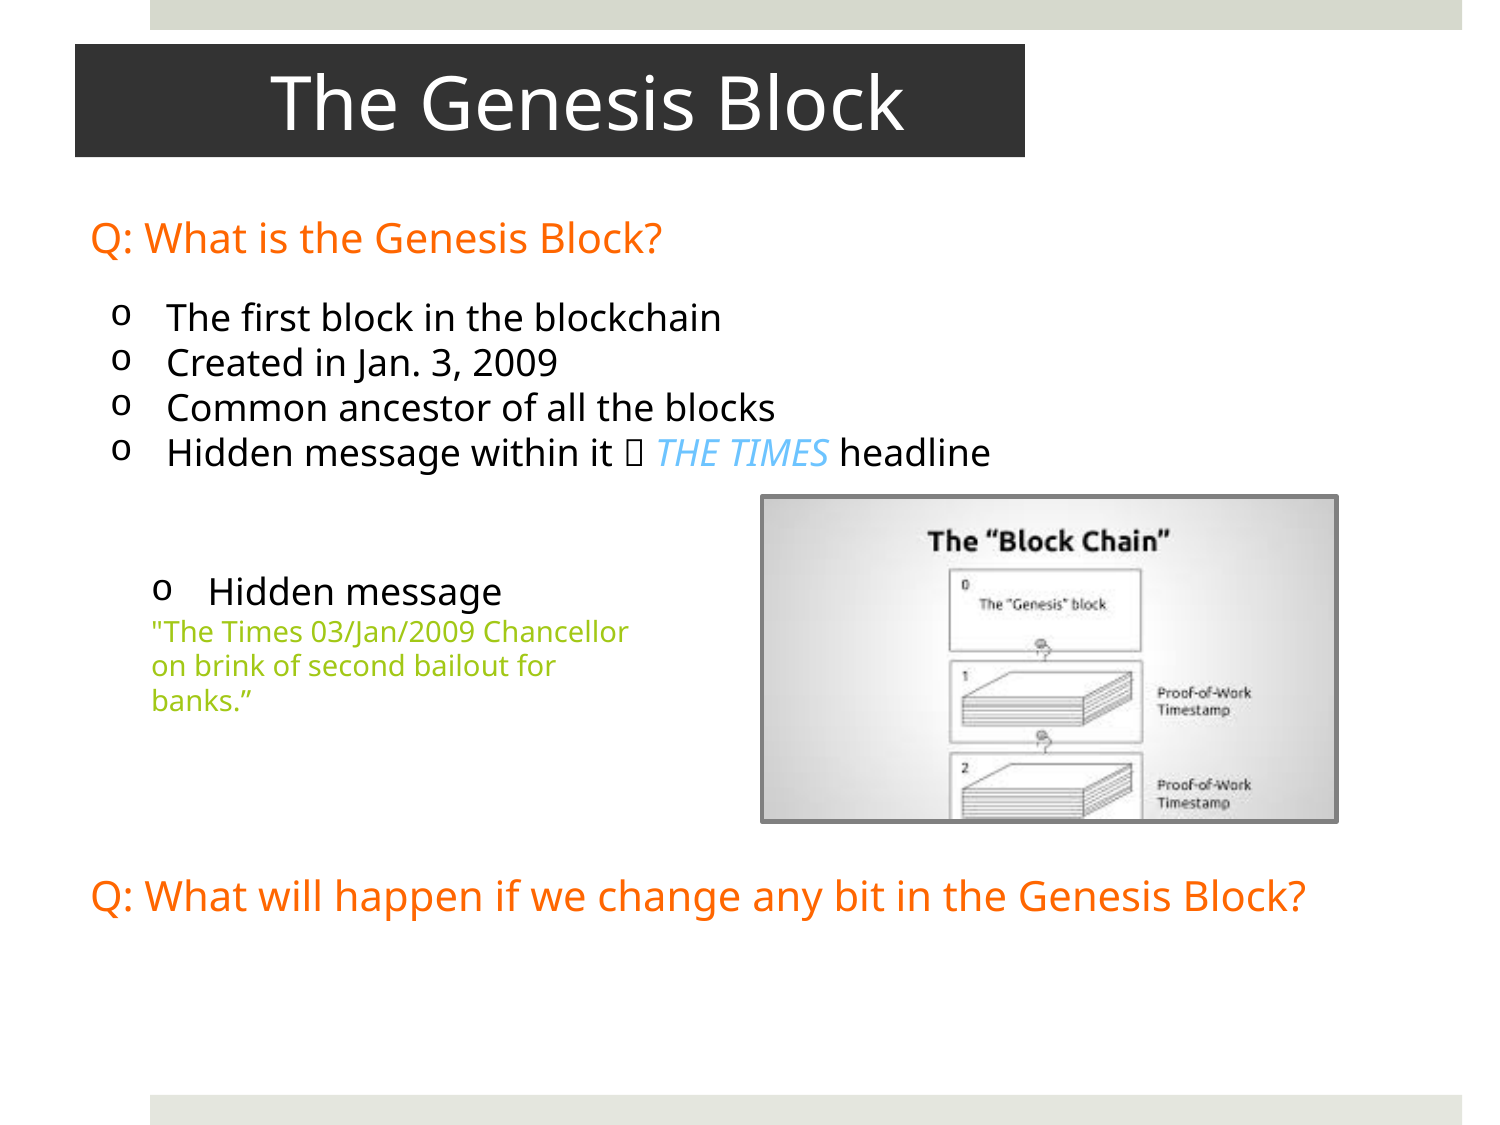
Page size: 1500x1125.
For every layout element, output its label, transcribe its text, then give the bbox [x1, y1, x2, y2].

picture [763, 498, 1335, 820]
text_box Q: What is the Genesis Block? [75, 204, 989, 270]
list Q: What will happen if we change any bit in the Genesis Block? [75, 861, 1406, 996]
text_box The first block in the blockchain Created in Jan. 3, 2009 Common ancestor of all the blocks Hidden message within it  The Times headline [95, 286, 1305, 481]
title The Genesis Block [75, 44, 1025, 158]
text_box Hidden message "The Times 03/Jan/2009 Chancellor on brink of second bailout for banks.” [61, 560, 670, 726]
